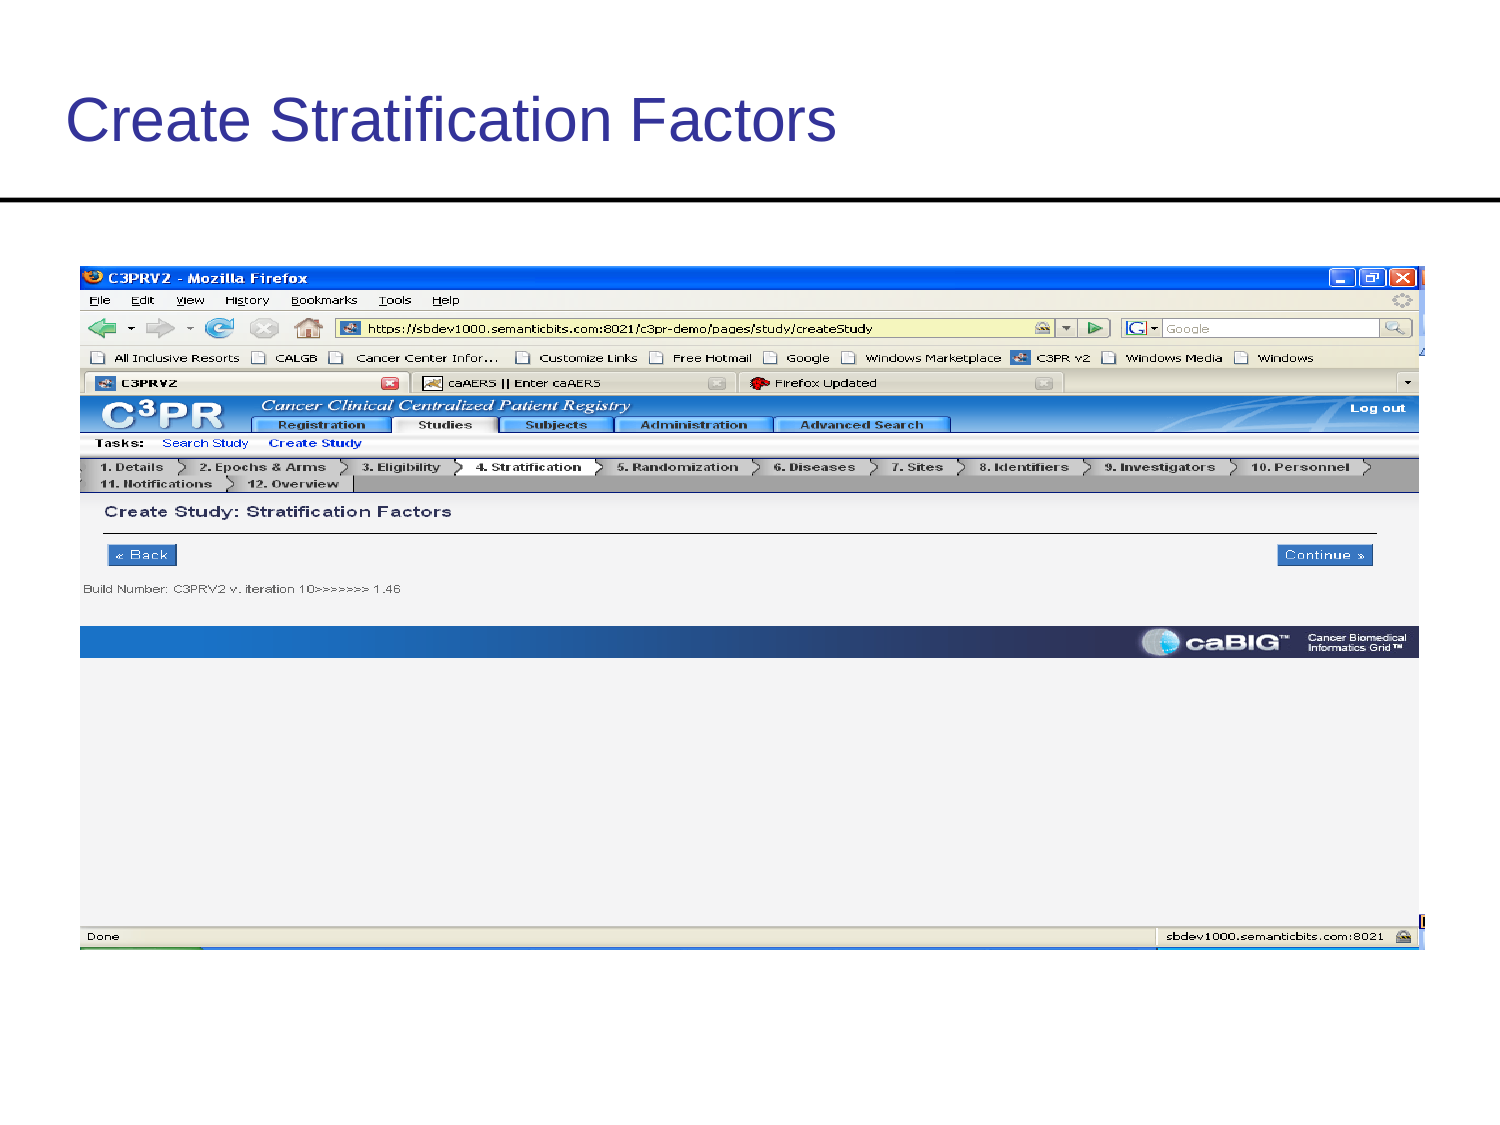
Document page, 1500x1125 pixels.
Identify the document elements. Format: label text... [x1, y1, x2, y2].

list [74, 262, 1426, 951]
title Create Stratification Factors [49, 62, 1401, 171]
